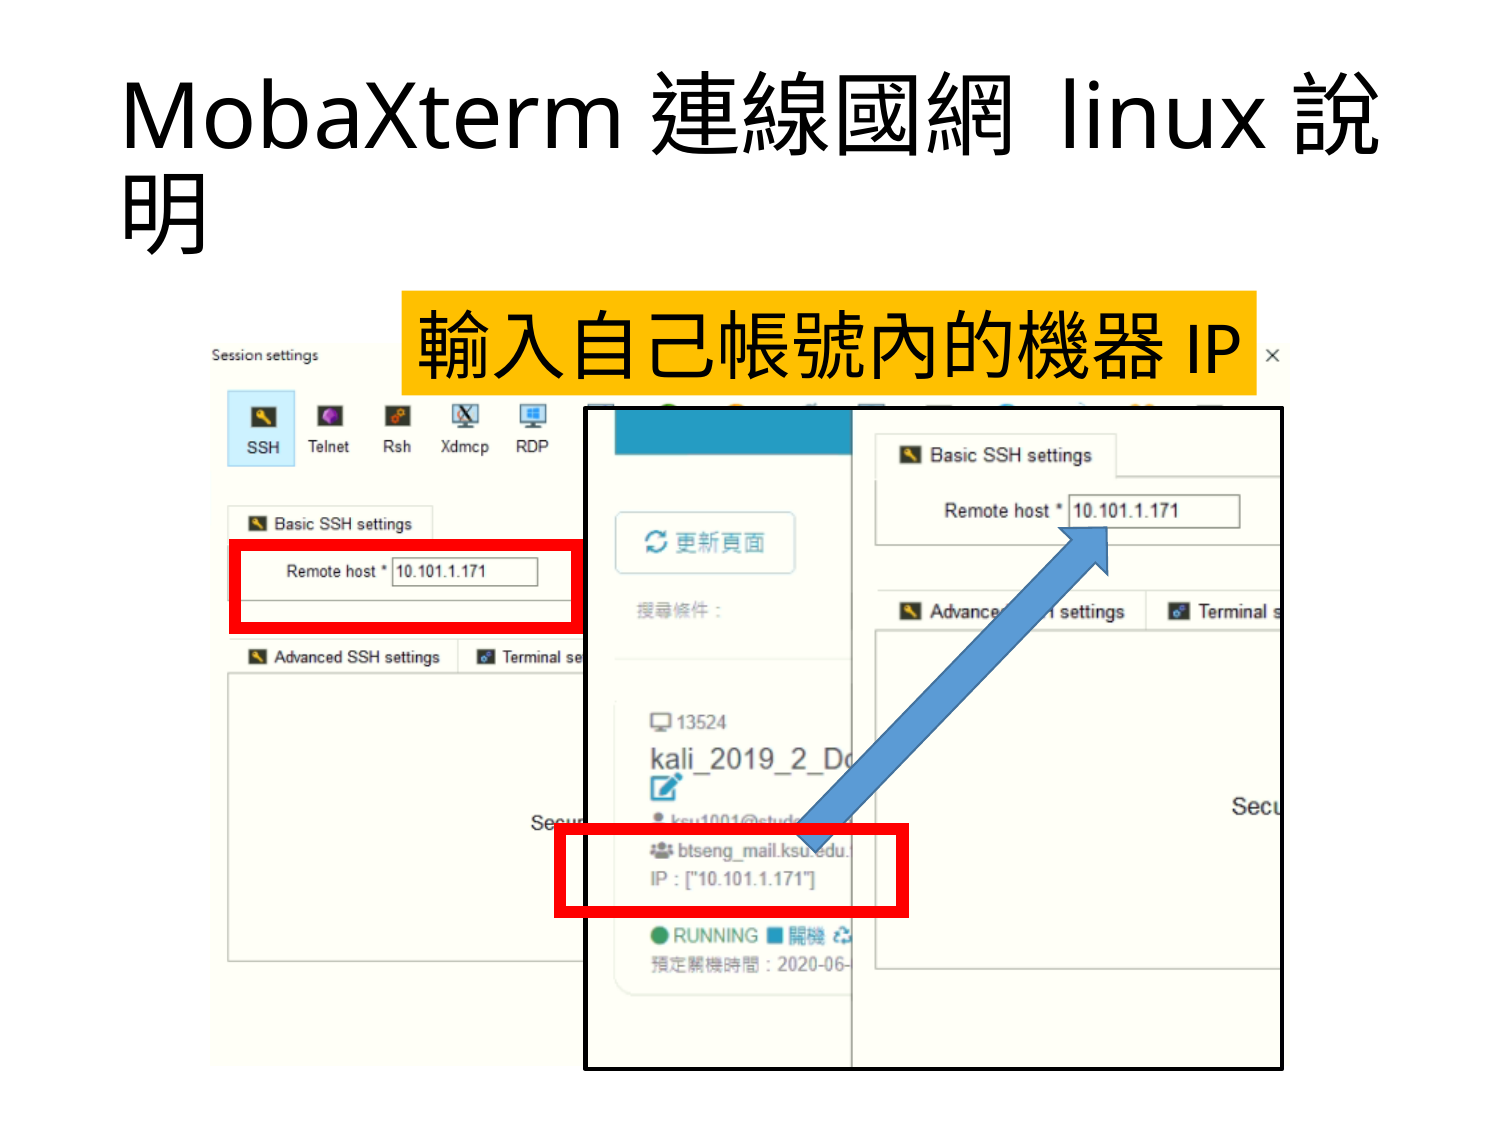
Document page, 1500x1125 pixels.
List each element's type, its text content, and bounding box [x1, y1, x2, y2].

picture [209, 343, 1290, 1067]
text_box 輸入自己帳號內的機器IP [401, 290, 1257, 343]
title MobaXterm連線國網 linux說明 [103, 59, 1397, 278]
